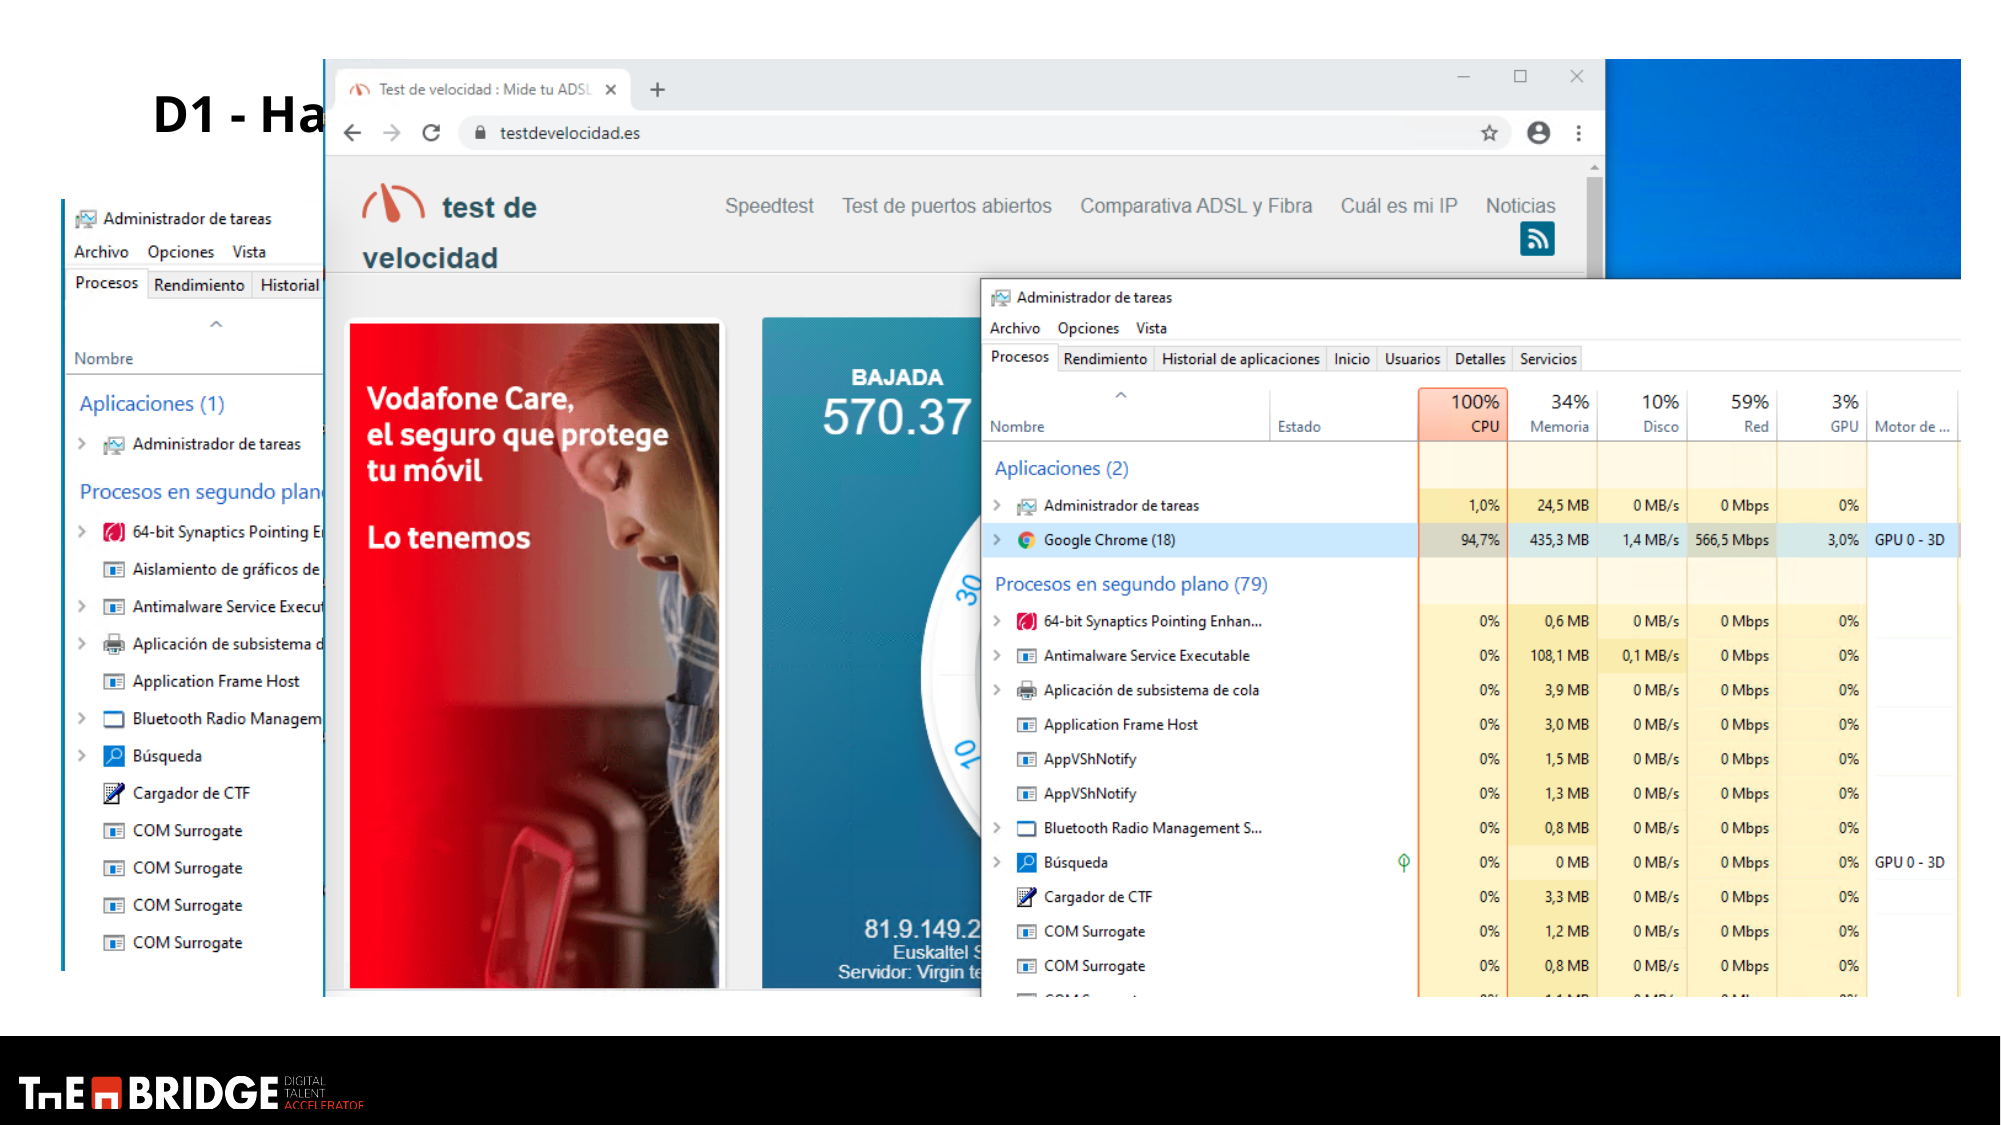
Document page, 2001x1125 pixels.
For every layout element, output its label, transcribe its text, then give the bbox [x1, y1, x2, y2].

picture [19, 1076, 363, 1109]
picture [65, 59, 1962, 998]
text_box D1 - Hardware y VMs [137, 59, 323, 174]
